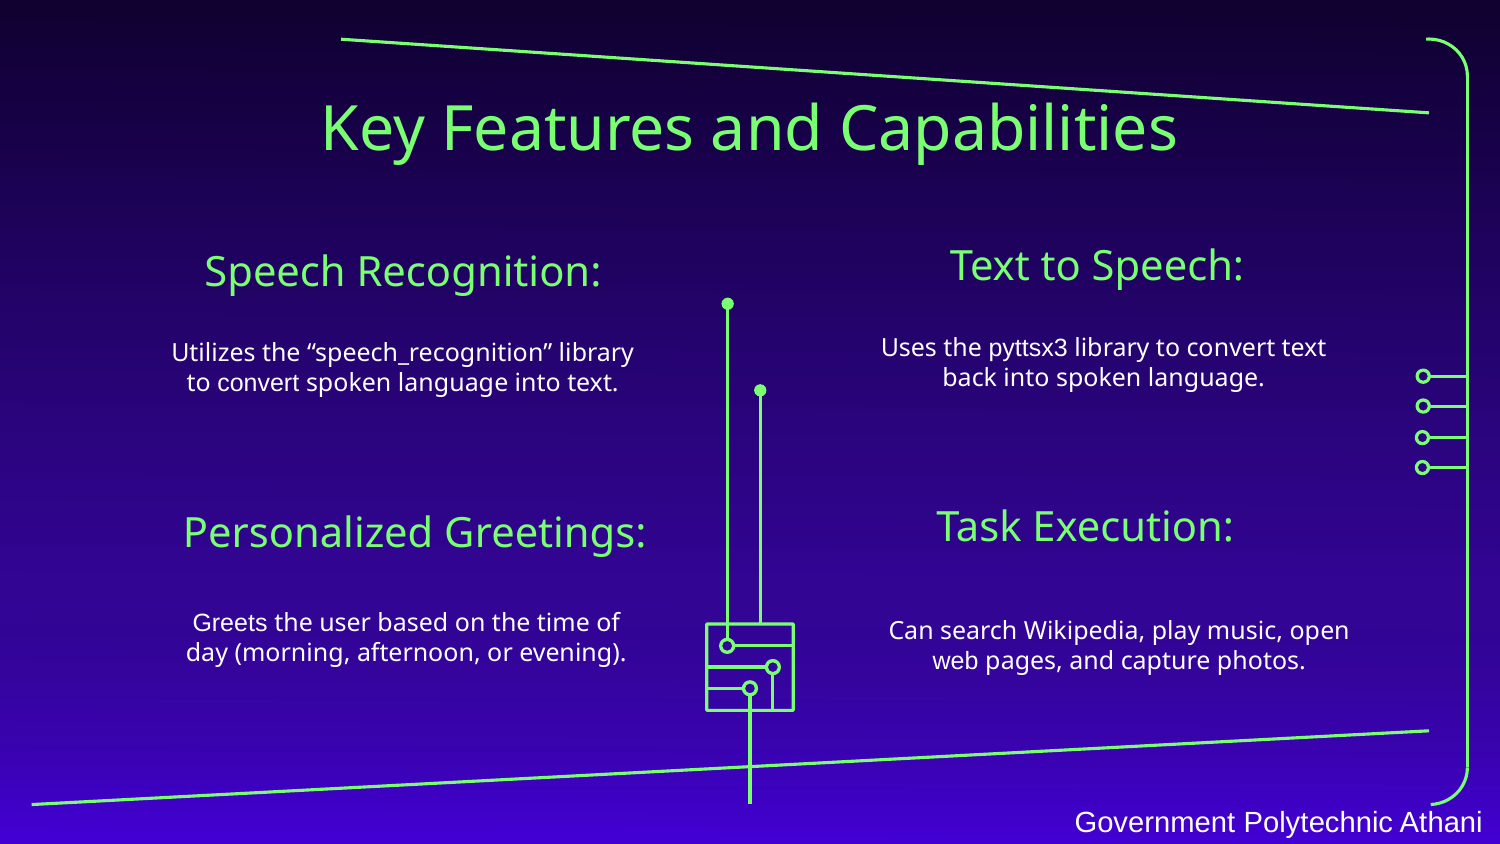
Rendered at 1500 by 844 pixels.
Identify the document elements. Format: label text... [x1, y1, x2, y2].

picture [1419, 434, 1426, 441]
subtitle Task Execution: [834, 499, 1337, 565]
picture [0, 0, 1500, 844]
subtitle Speech Recognition: [151, 244, 655, 310]
picture [1420, 402, 1427, 410]
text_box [704, 303, 795, 804]
text_box Personalized Greetings: [108, 506, 699, 572]
picture [1419, 464, 1426, 471]
subtitle Uses the pyttsx3 library to convert text back into spoken language. [852, 316, 1356, 473]
subtitle Can search Wikipedia, play music, open web pages, and capture photos. [868, 599, 1371, 757]
title Key Features and Capabilities [118, 72, 1382, 167]
text_box Government Polytechnic Athani [1059, 796, 1499, 844]
picture [1419, 372, 1427, 380]
subtitle Text to Speech: [845, 238, 1349, 304]
subtitle Utilizes the “speech_recognition” library to convert spoken language into text. [151, 321, 655, 479]
text_box Greets the user based on the time of day (morning, afternoon, or evening). [155, 591, 658, 748]
